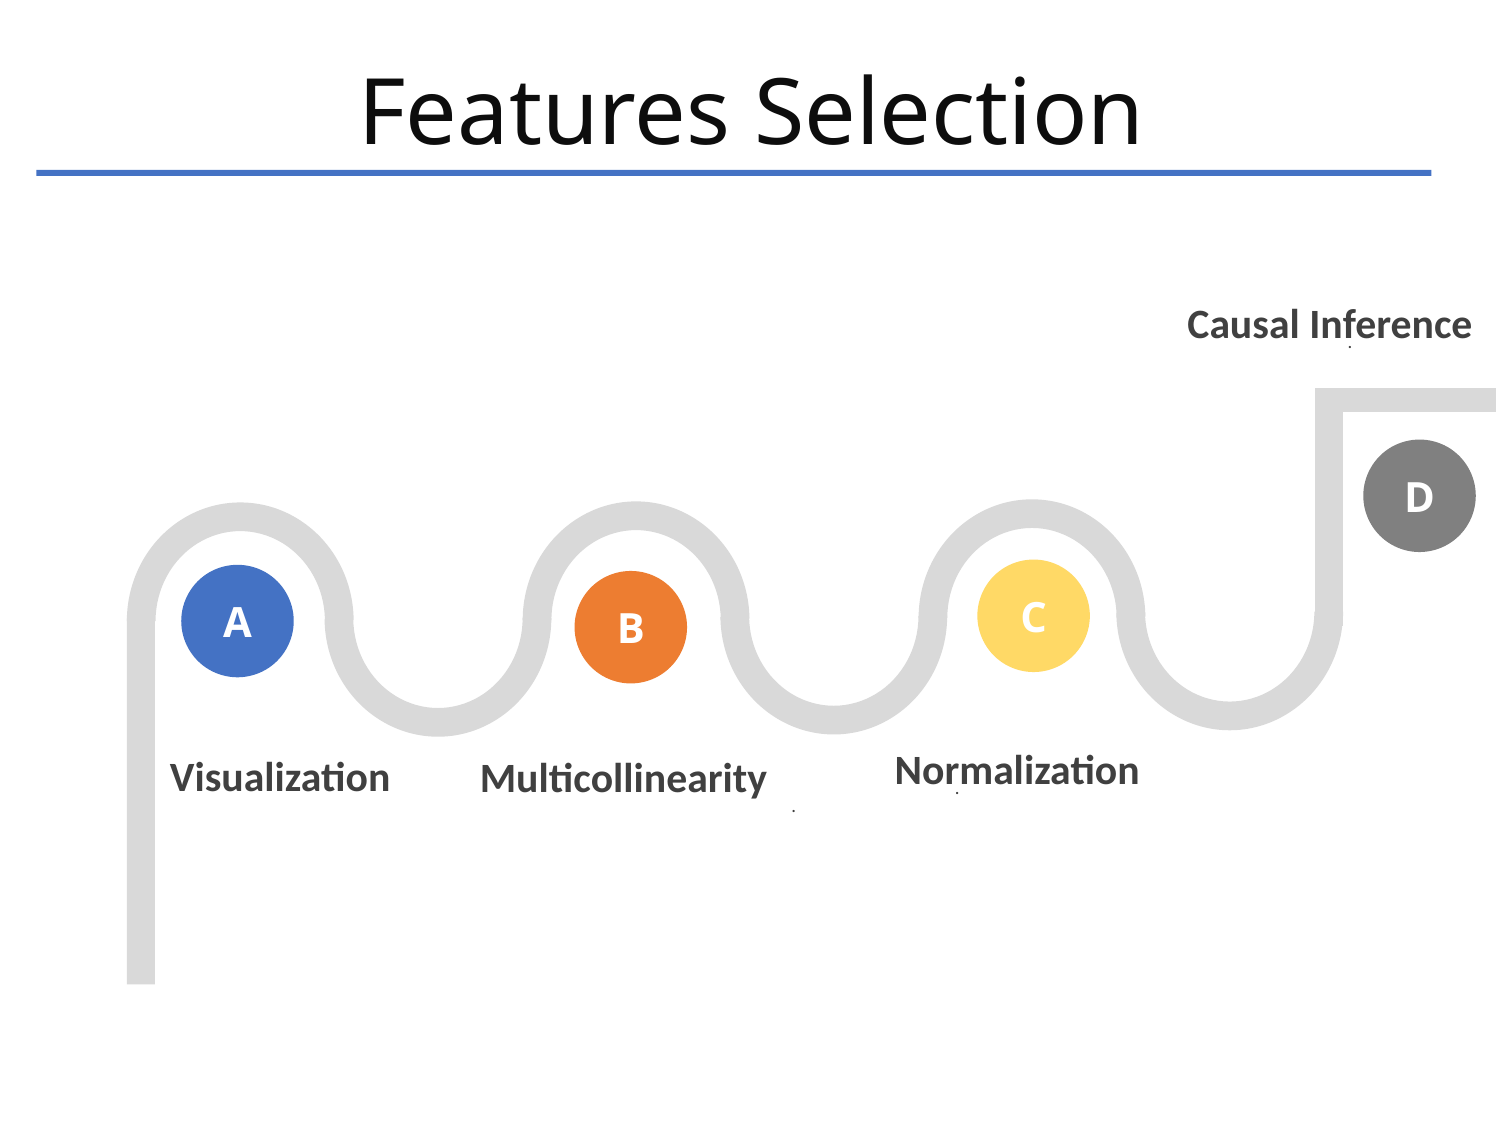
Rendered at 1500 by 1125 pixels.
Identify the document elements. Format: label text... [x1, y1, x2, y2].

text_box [154, 742, 418, 825]
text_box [1141, 289, 1488, 361]
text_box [932, 738, 1329, 810]
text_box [126, 388, 1497, 985]
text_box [879, 735, 1253, 807]
text_box [35, 169, 1432, 177]
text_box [461, 743, 811, 824]
list Features Selection [39, 55, 1464, 175]
